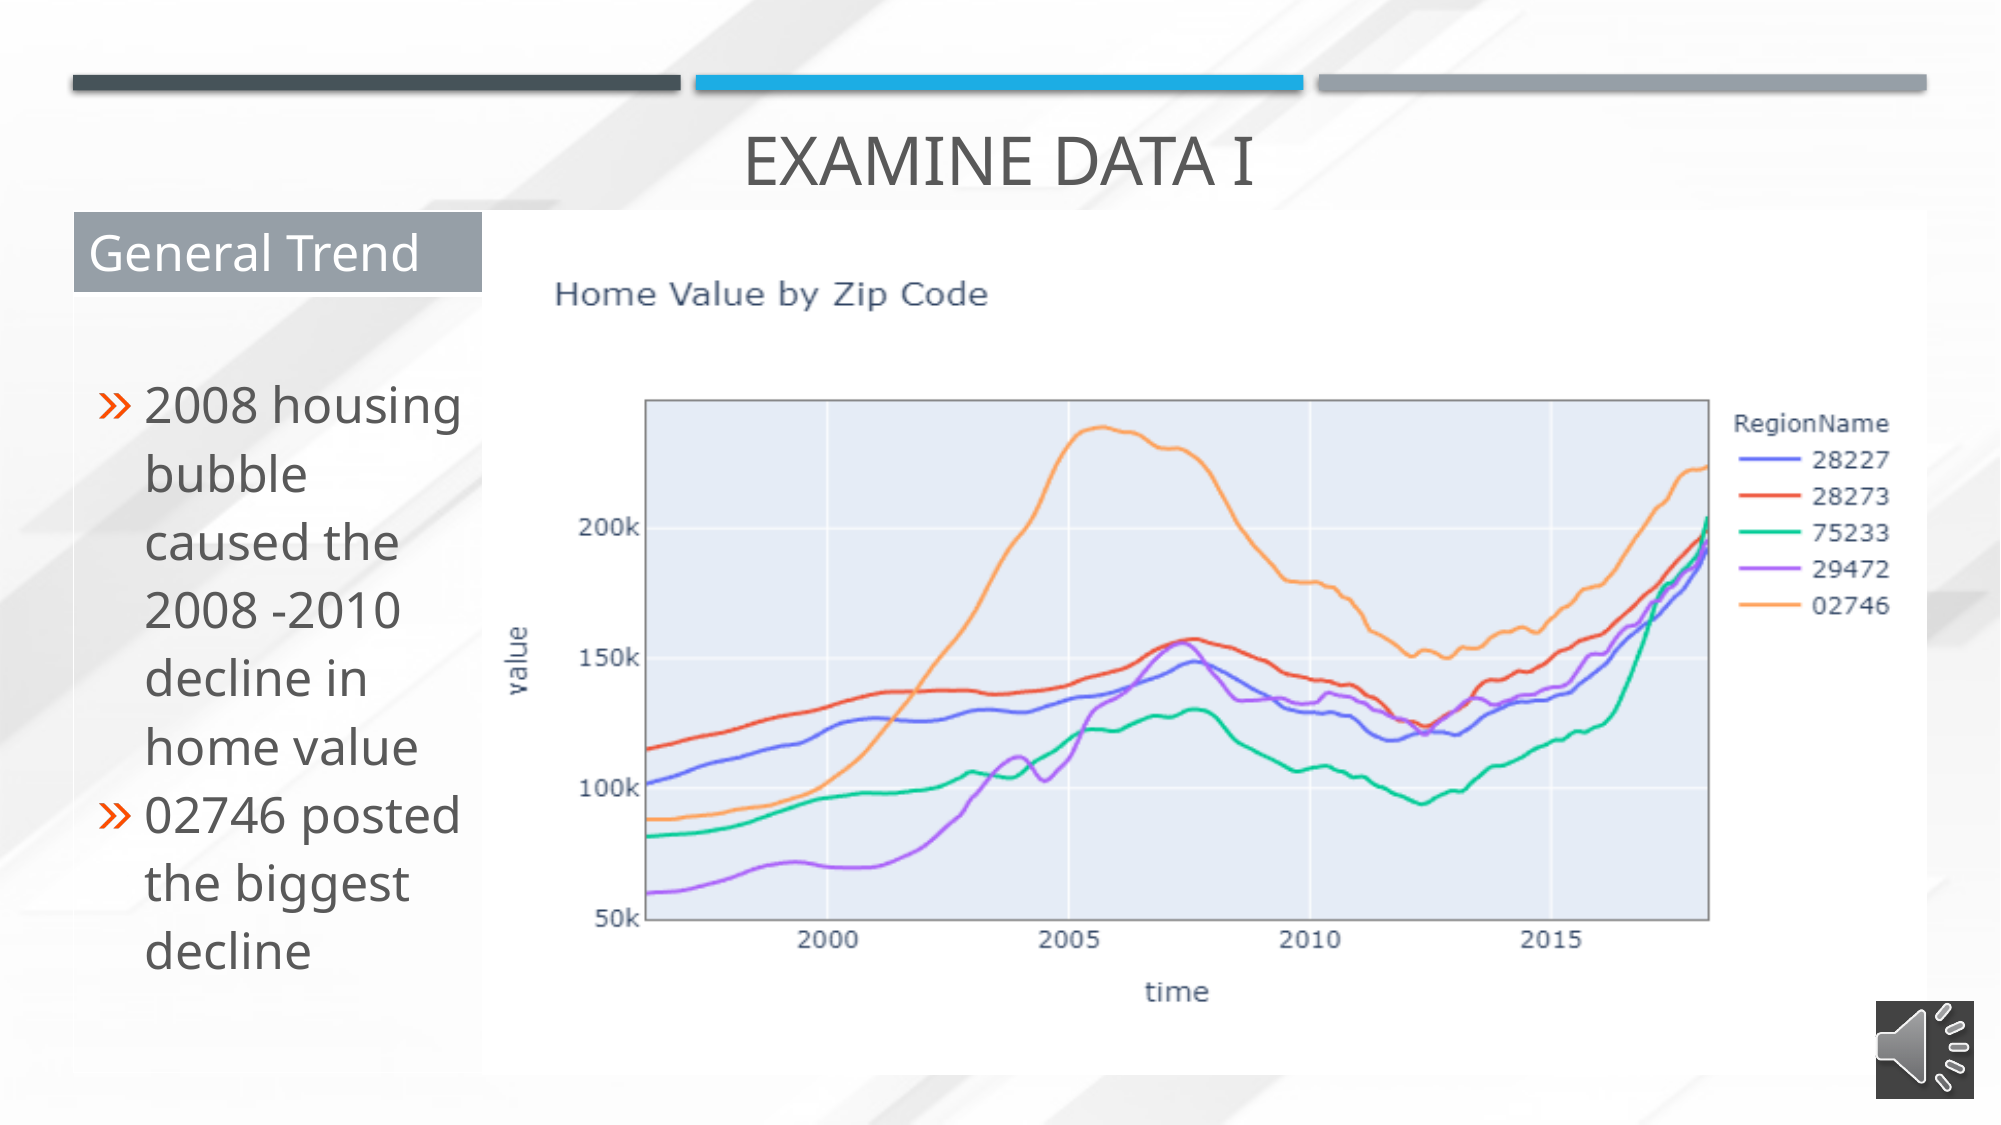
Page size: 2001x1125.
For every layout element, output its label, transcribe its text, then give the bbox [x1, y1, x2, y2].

table_cell 2008 housing bubble caused the 2008 -2010 decline in home value 02746 posted the biggest decline [74, 297, 482, 1072]
title Examine Data I [94, 104, 1904, 213]
table_header [484, 212, 1925, 1070]
picture [88, 386, 131, 422]
picture [1874, 999, 1976, 1101]
picture [88, 796, 131, 832]
table_header General Trend [74, 212, 482, 292]
